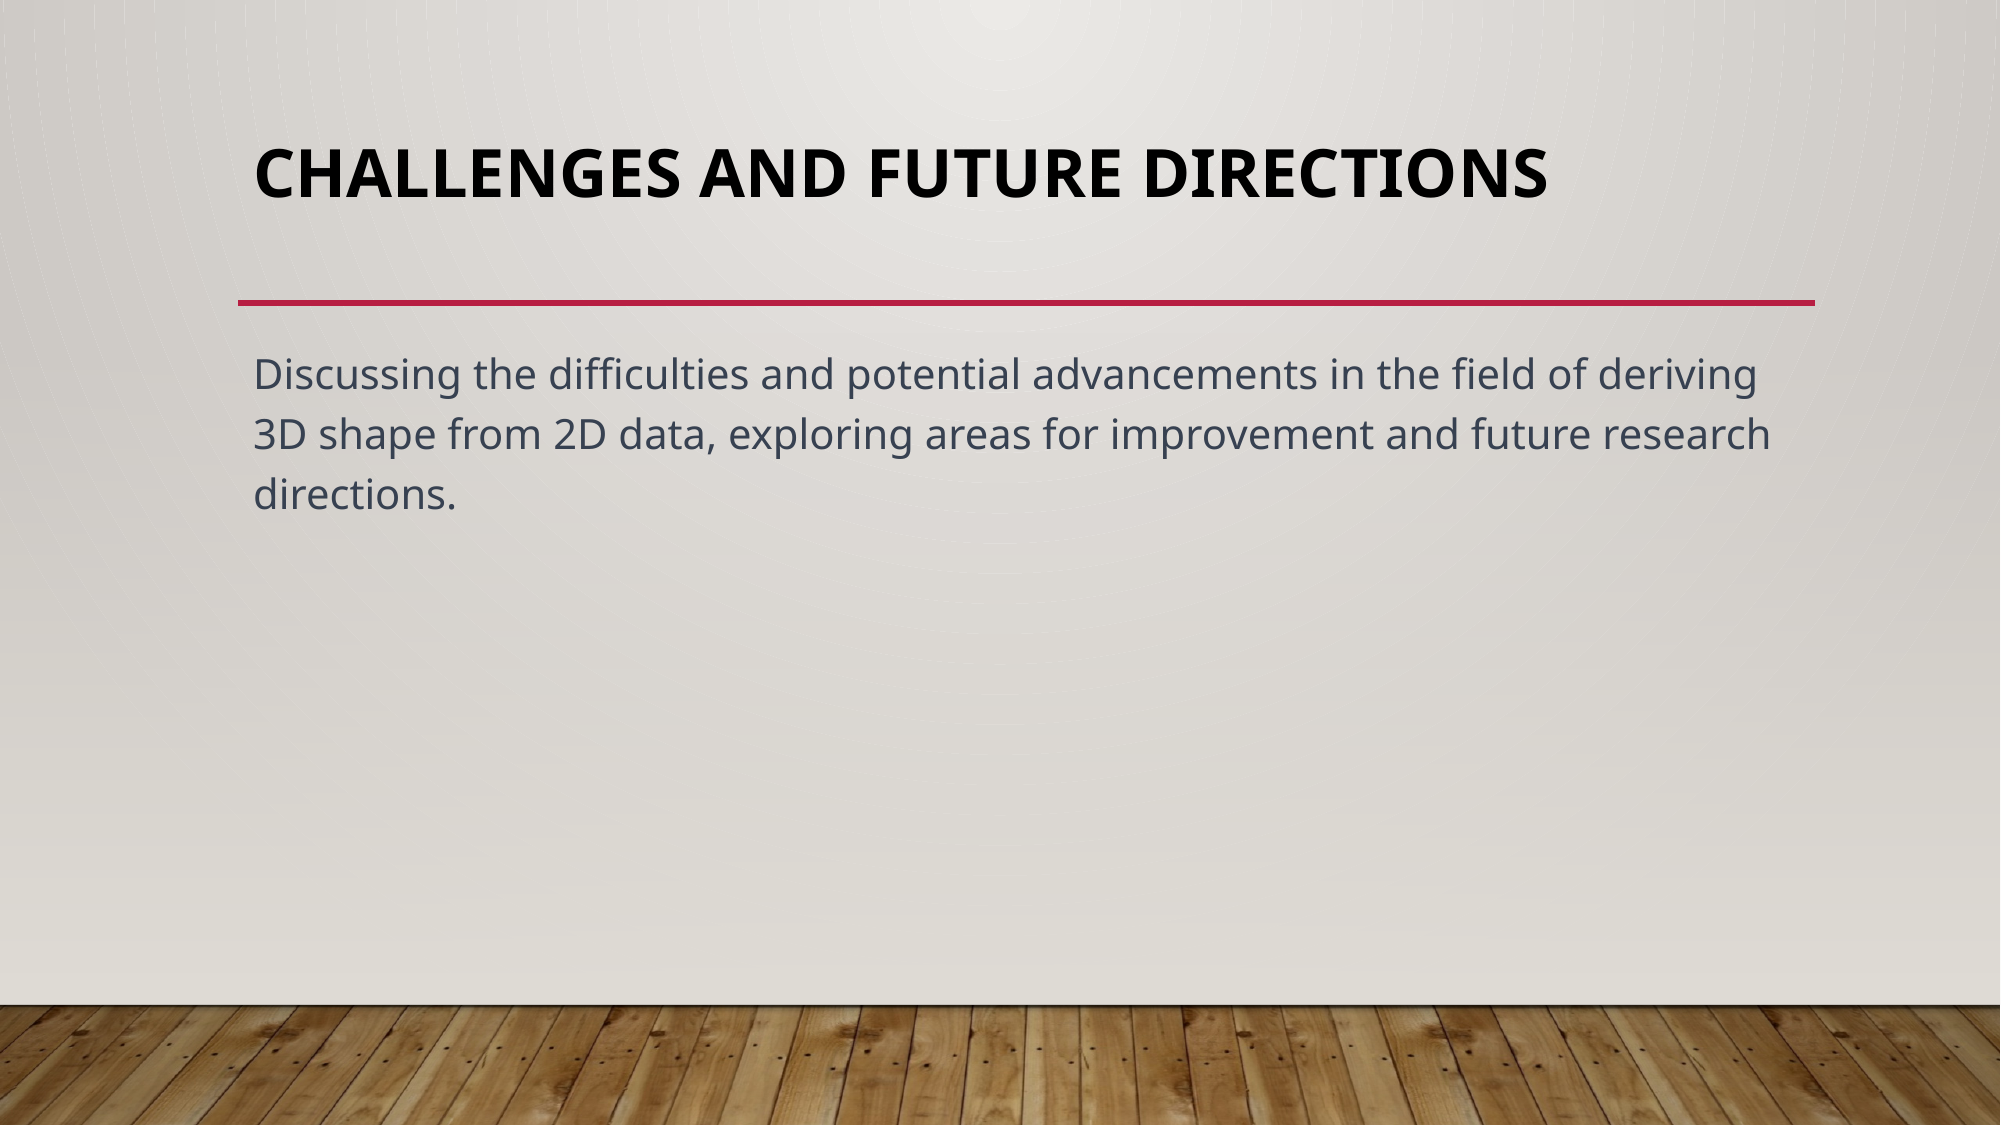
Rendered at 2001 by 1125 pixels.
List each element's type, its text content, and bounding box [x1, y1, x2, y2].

title Challenges and Future Directions [238, 131, 1814, 305]
list Discussing the difficulties and potential advancements in the field of deriving 3D shape from 2D data, exploring areas for improvement and future research directions. [238, 330, 1814, 897]
picture [0, 1005, 2000, 1125]
